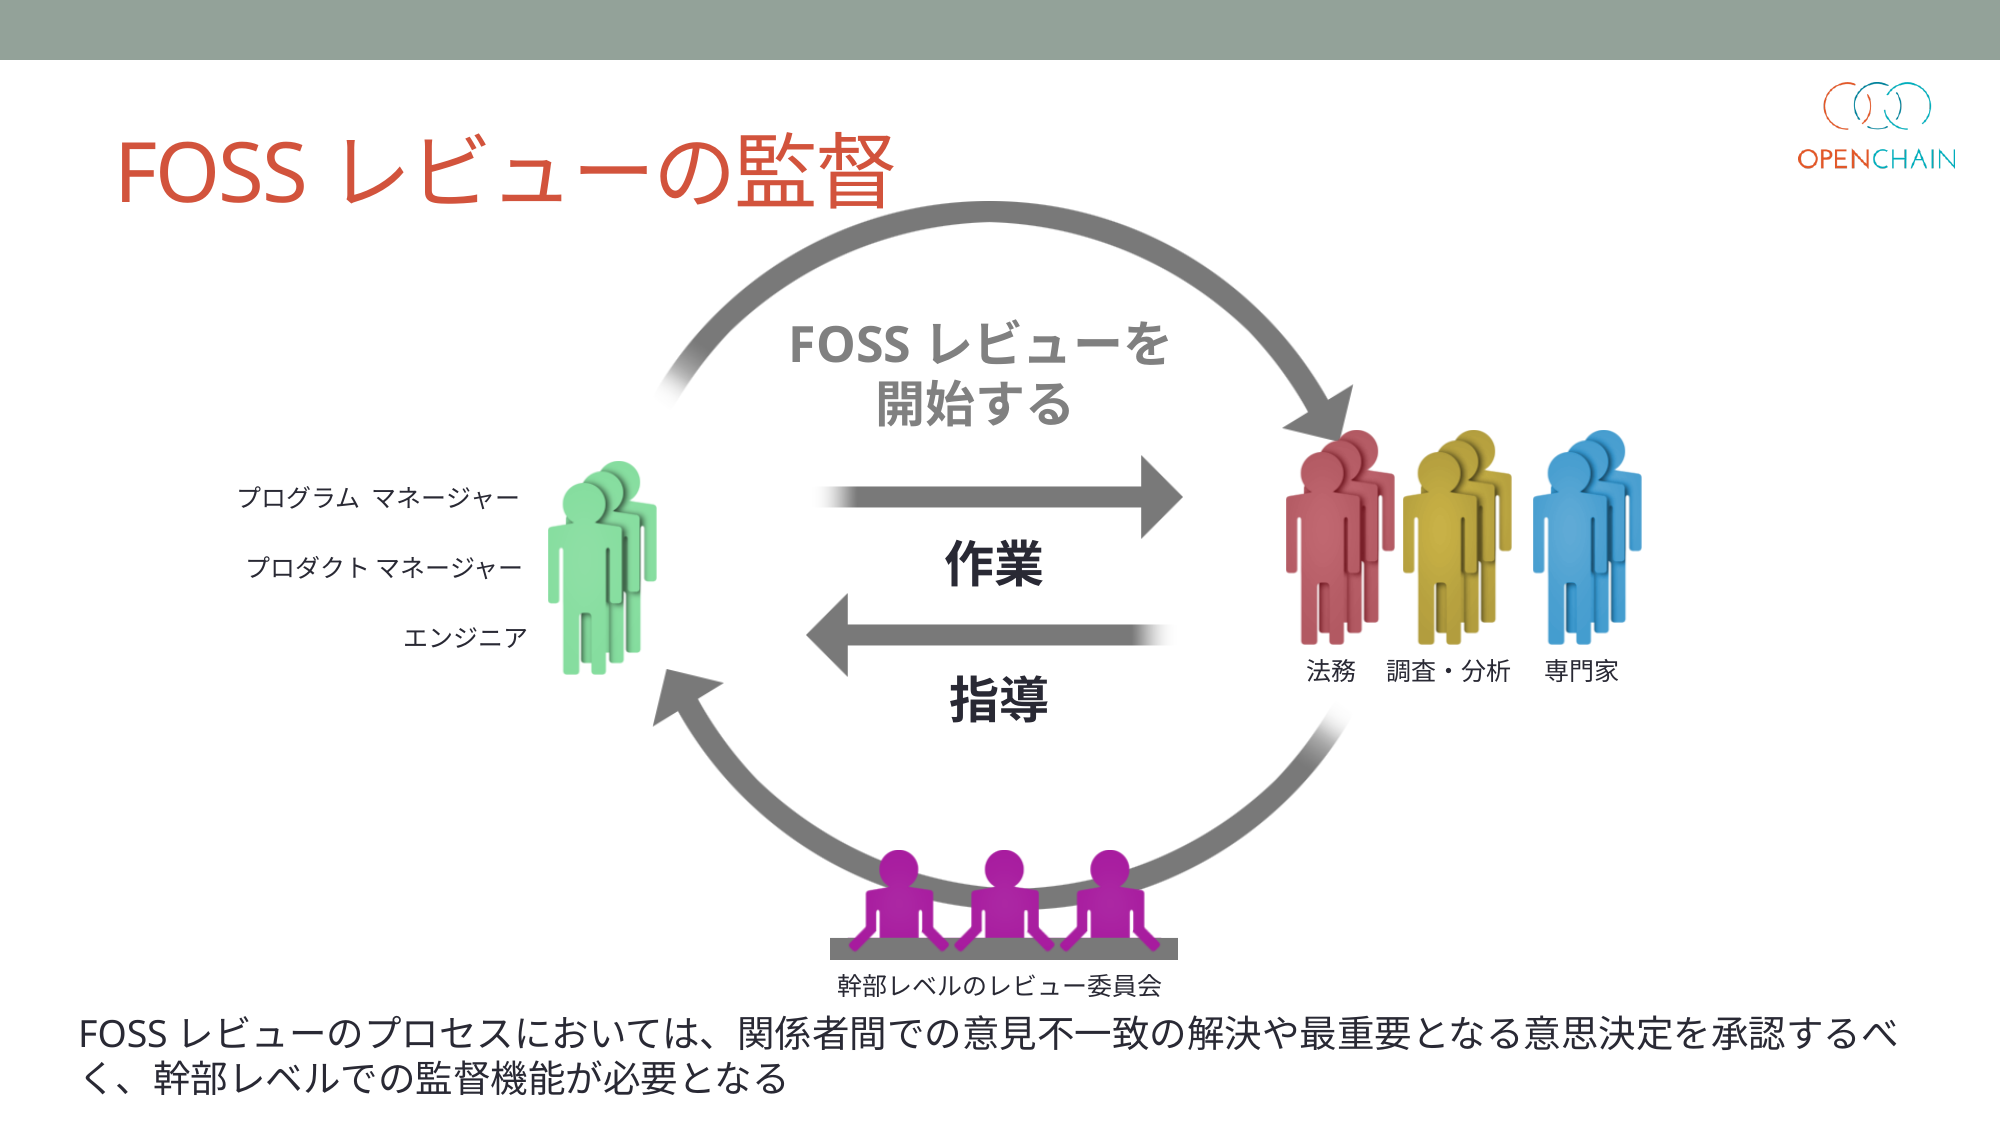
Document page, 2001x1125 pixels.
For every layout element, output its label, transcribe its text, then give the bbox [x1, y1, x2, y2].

picture [1402, 430, 1512, 645]
picture [652, 201, 1395, 645]
picture [812, 455, 1183, 540]
text_box 法務 [1291, 652, 1371, 694]
text_box プログラム マネージャー [221, 475, 535, 520]
picture [548, 461, 1354, 910]
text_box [820, 850, 1180, 1009]
title FOSSレビューの監督 [99, 87, 1900, 250]
text_box エンジニア [376, 614, 544, 660]
text_box FOSSレビューのプロセスにおいては、関係者間での意見不一致の解決や最重要となる意思決定を承認するべく、幹部レベルでの監督機能が必要となる [63, 1002, 1937, 1115]
text_box プロダクト マネージャー [229, 544, 539, 590]
text_box 調査・分析 [1371, 648, 1527, 694]
text_box 専門家 [1529, 648, 1635, 694]
picture [1532, 430, 1642, 645]
text_box 作業 [929, 549, 1060, 590]
picture [1798, 82, 1955, 169]
